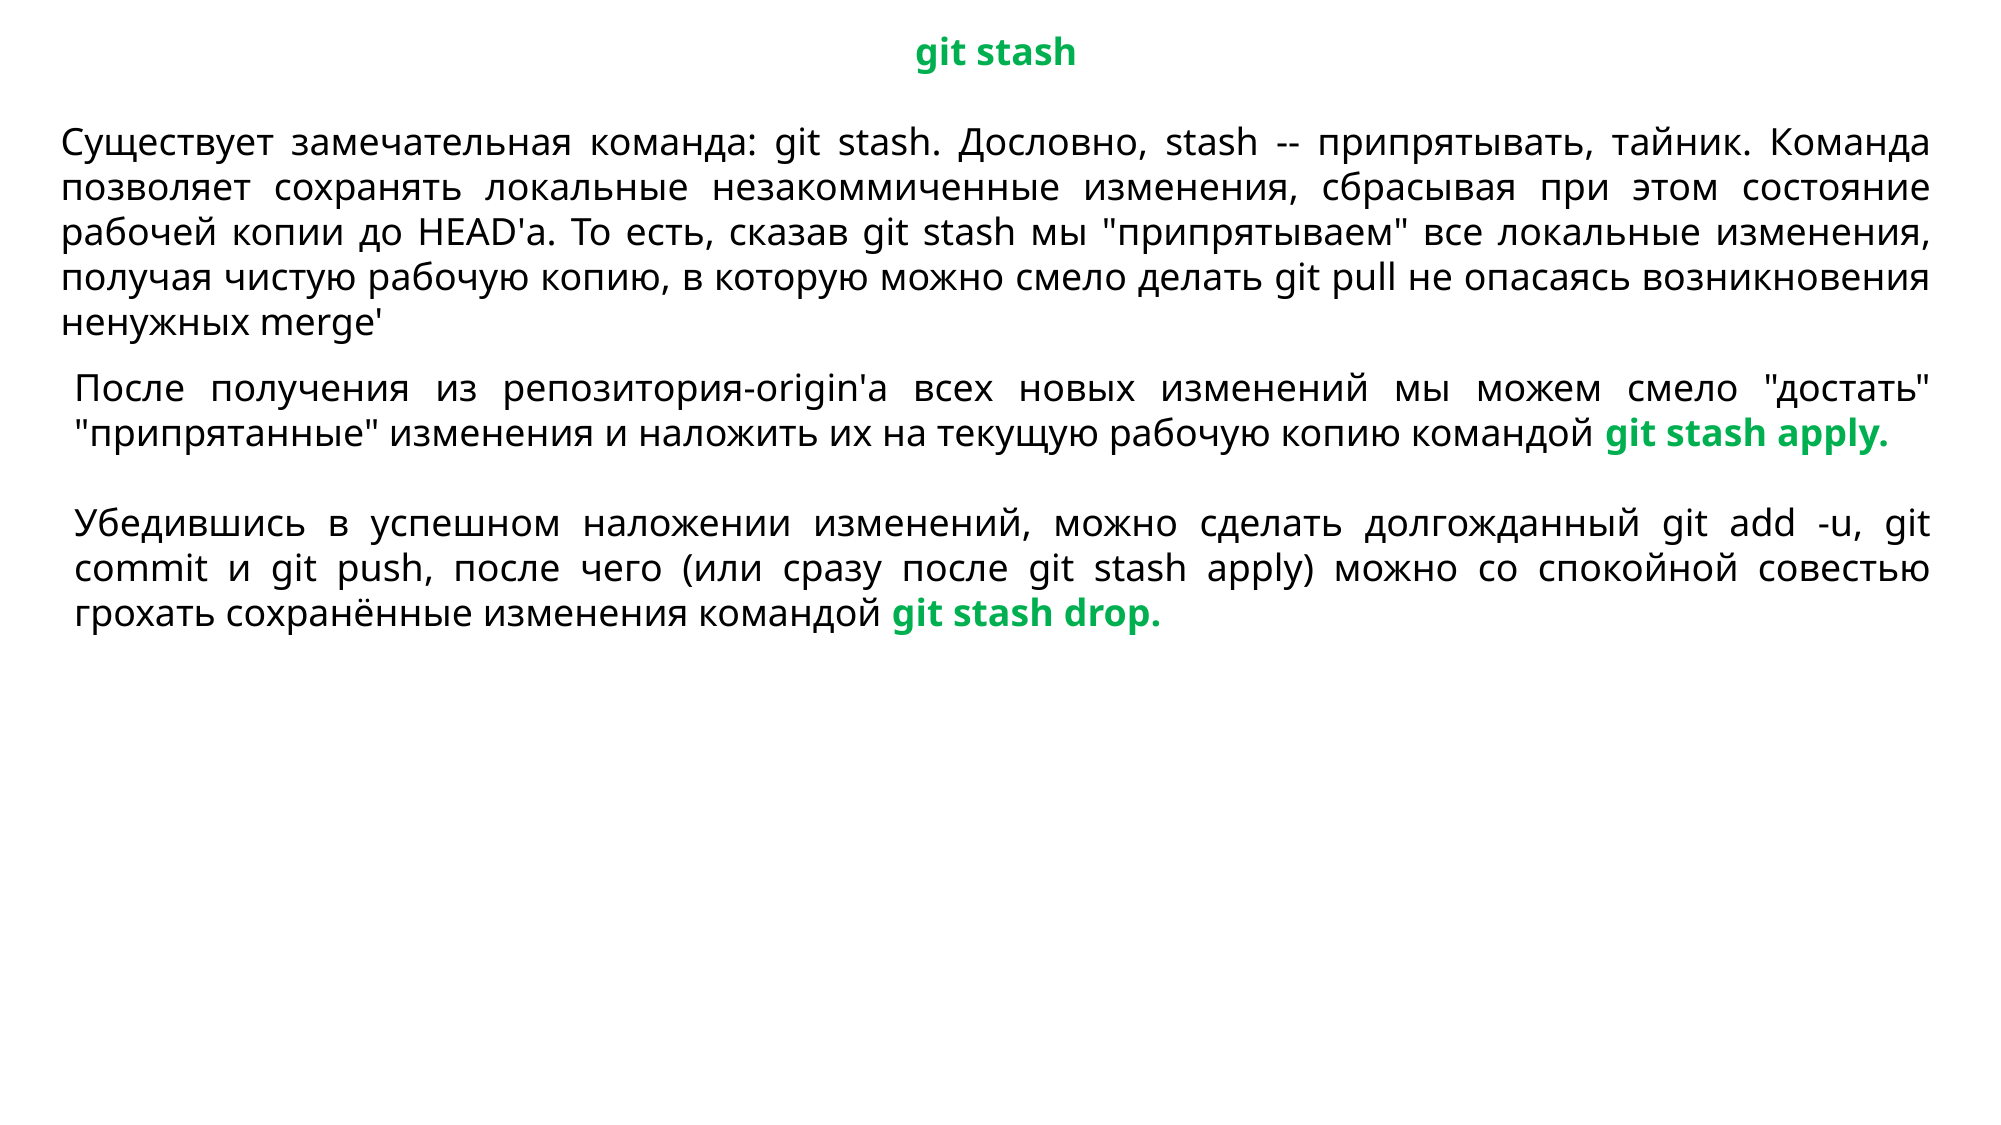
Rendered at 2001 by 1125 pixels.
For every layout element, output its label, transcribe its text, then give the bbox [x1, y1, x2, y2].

text_box После получения из репозитория-origin'а всех новых изменений мы можем смело "достать" "припрятанные" изменения и наложить их на текущую рабочую копию командой git stash apply. Убедившись в успешном наложении изменений, можно сделать долгожданный git add -u, git commit и git push, после чего (или сразу после git stash apply) можно со спокойной совестью грохать сохранённые изменения командой git stash drop. [59, 356, 1948, 641]
text_box git stash Существует замечательная команда: git stash. Дословно, stash -- припрятывать, тайник. Команда позволяет сохранять локальные незакоммиченные изменения, сбрасывая при этом состояние рабочей копии до HEAD'а. То есть, сказав git stash мы "припрятываем" все локальные изменения, получая чистую рабочую копию, в которую можно смело делать git pull не опасаясь возникновения ненужных merge' [45, 20, 1948, 351]
